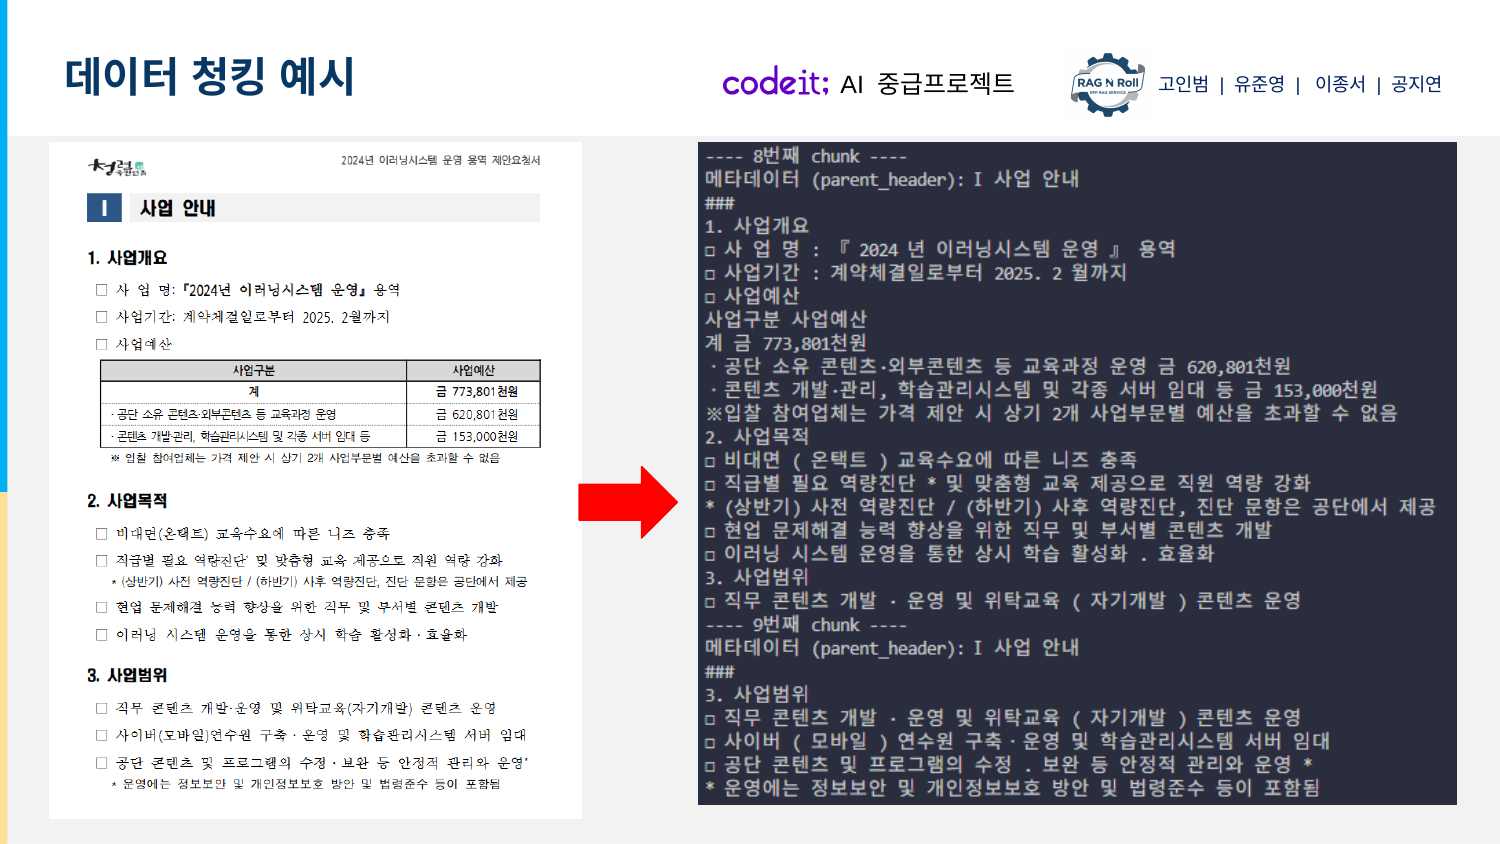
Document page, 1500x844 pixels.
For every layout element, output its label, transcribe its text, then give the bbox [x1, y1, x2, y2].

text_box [711, 56, 1039, 111]
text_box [48, 142, 1457, 819]
text_box 데이터 청킹 예시 [49, 43, 800, 109]
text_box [0, 0, 8, 844]
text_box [1064, 51, 1494, 121]
text_box [12, 135, 1500, 844]
